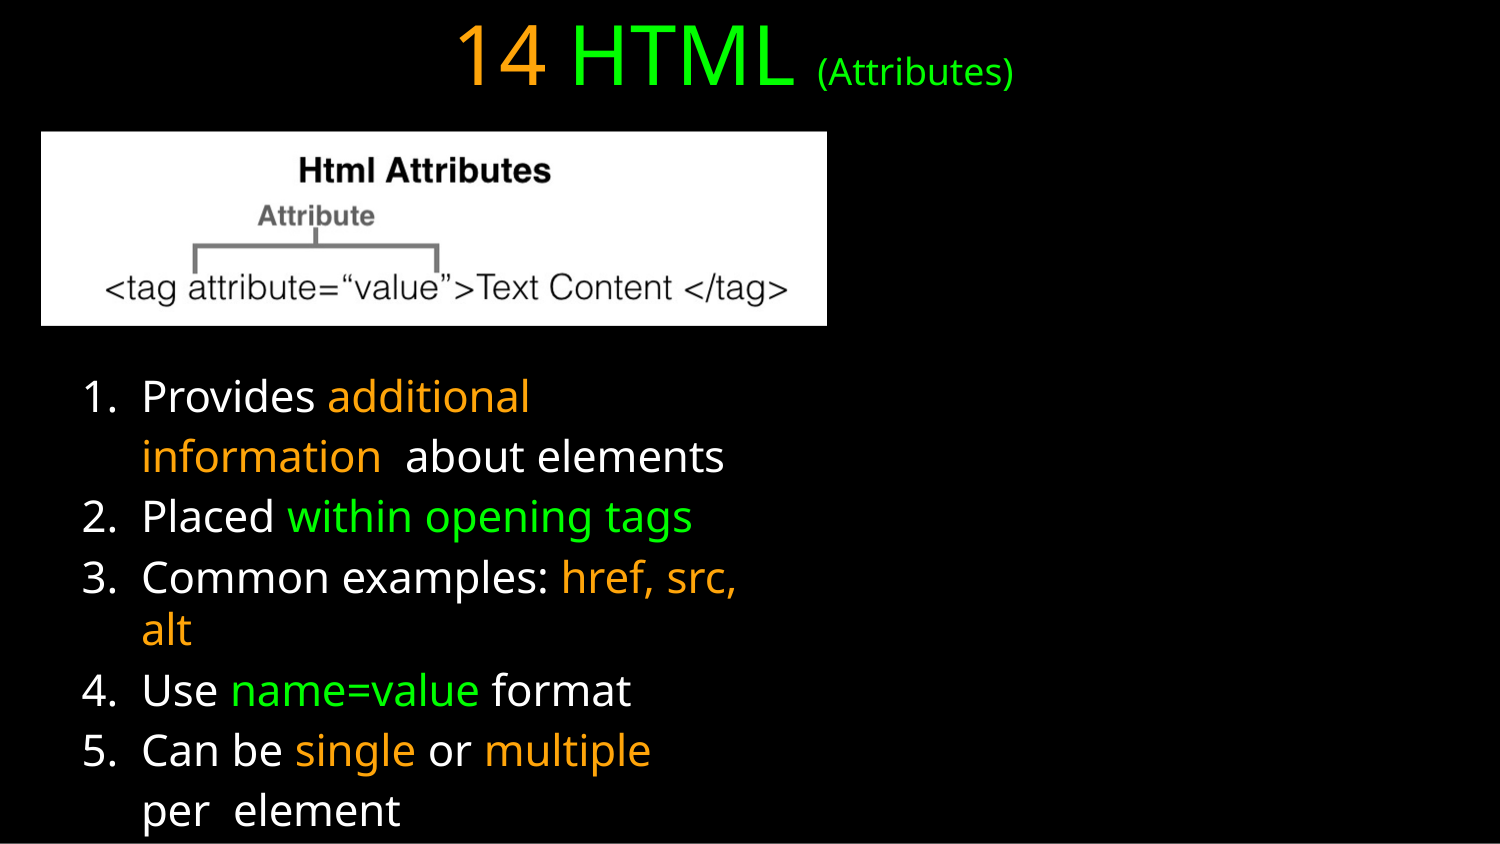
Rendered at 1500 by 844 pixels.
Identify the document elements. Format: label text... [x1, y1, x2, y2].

title 14 HTML (Attributes) [450, 0, 1050, 143]
text_box Provides additional information about elements Placed within opening tags Common examples: href, src, alt Use name=value format Can be single or multiple per element [79, 359, 773, 836]
picture [41, 131, 827, 326]
